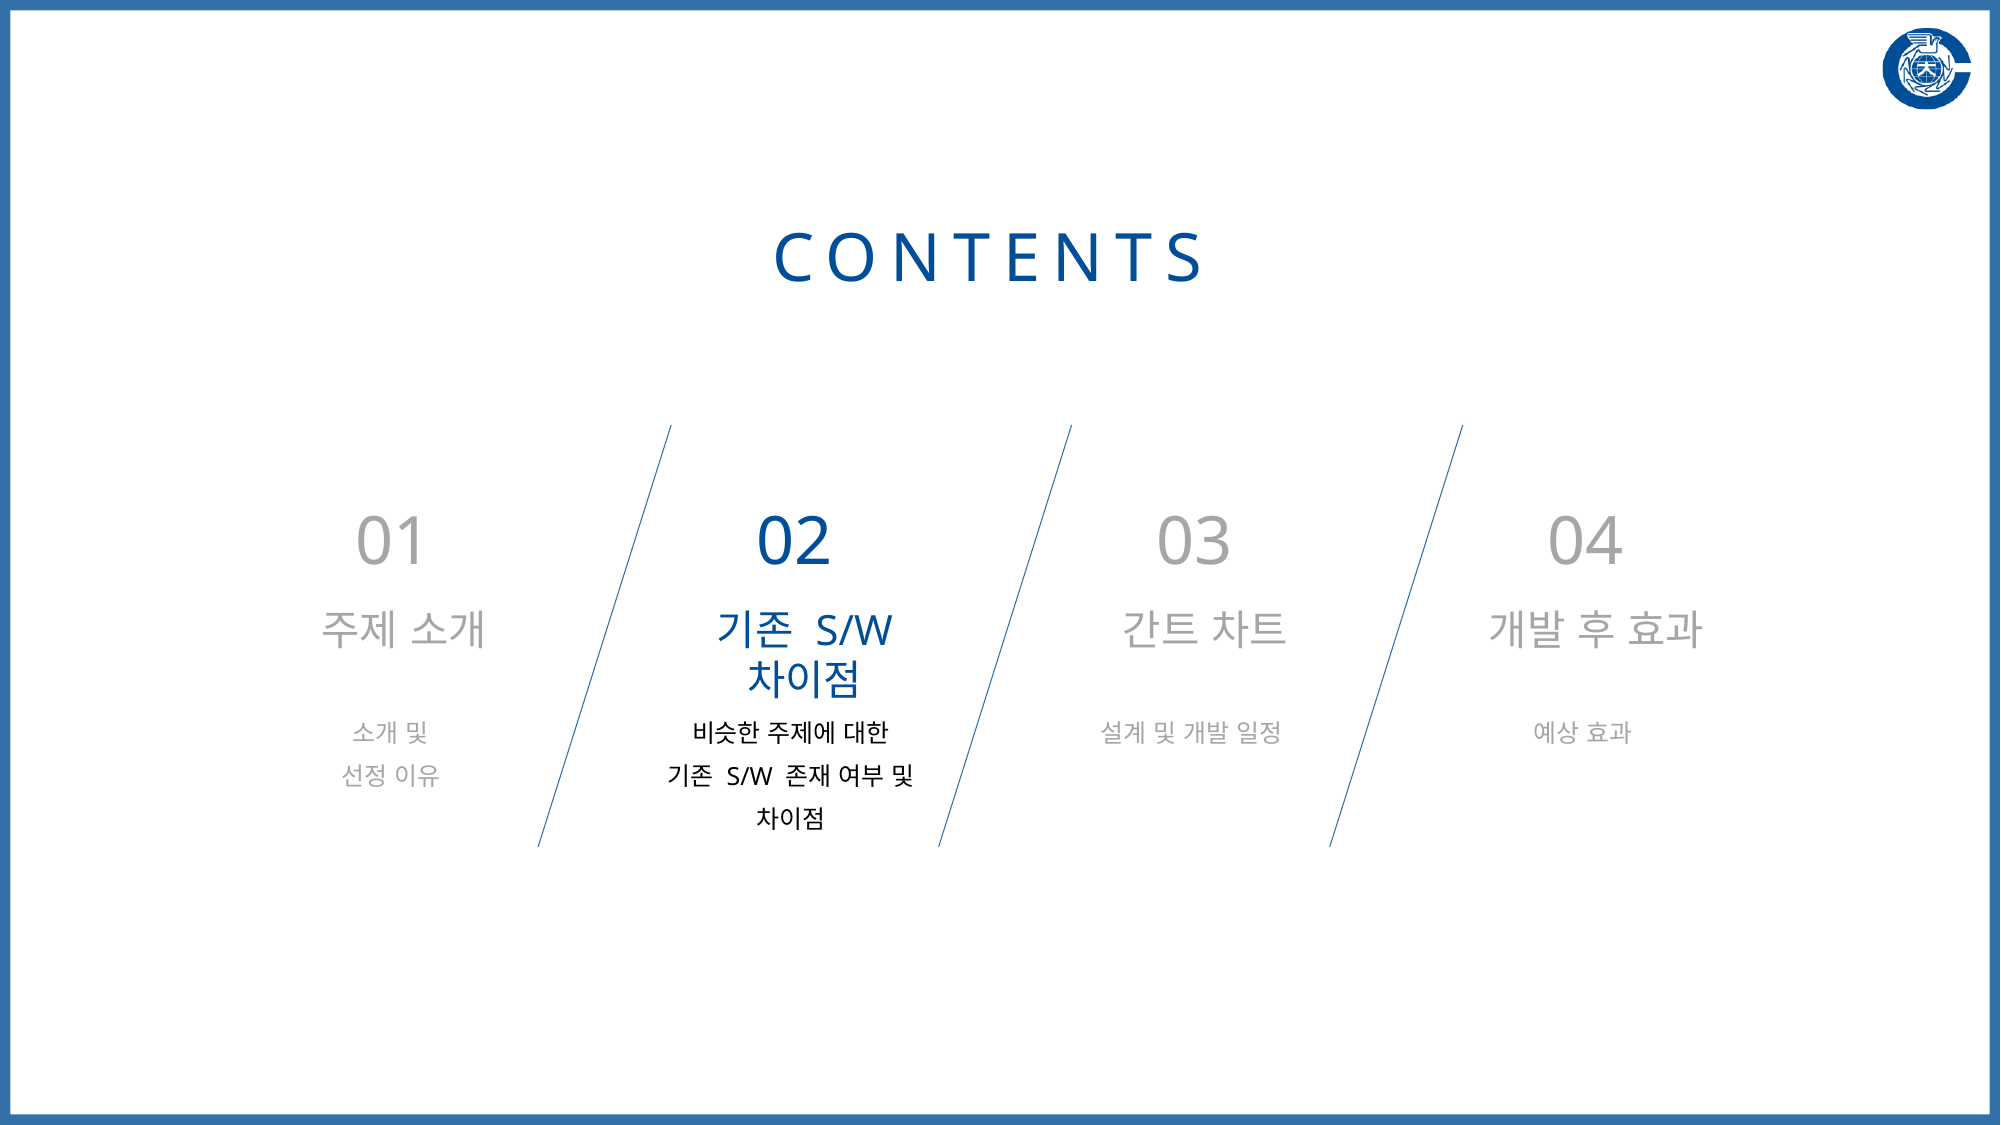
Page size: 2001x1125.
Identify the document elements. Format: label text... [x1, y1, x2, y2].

text_box [0, 0, 2000, 1125]
text_box 예상 효과 [1463, 708, 1731, 748]
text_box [1329, 424, 1463, 847]
picture [1866, 18, 1985, 116]
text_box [538, 424, 672, 847]
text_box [938, 424, 1072, 847]
